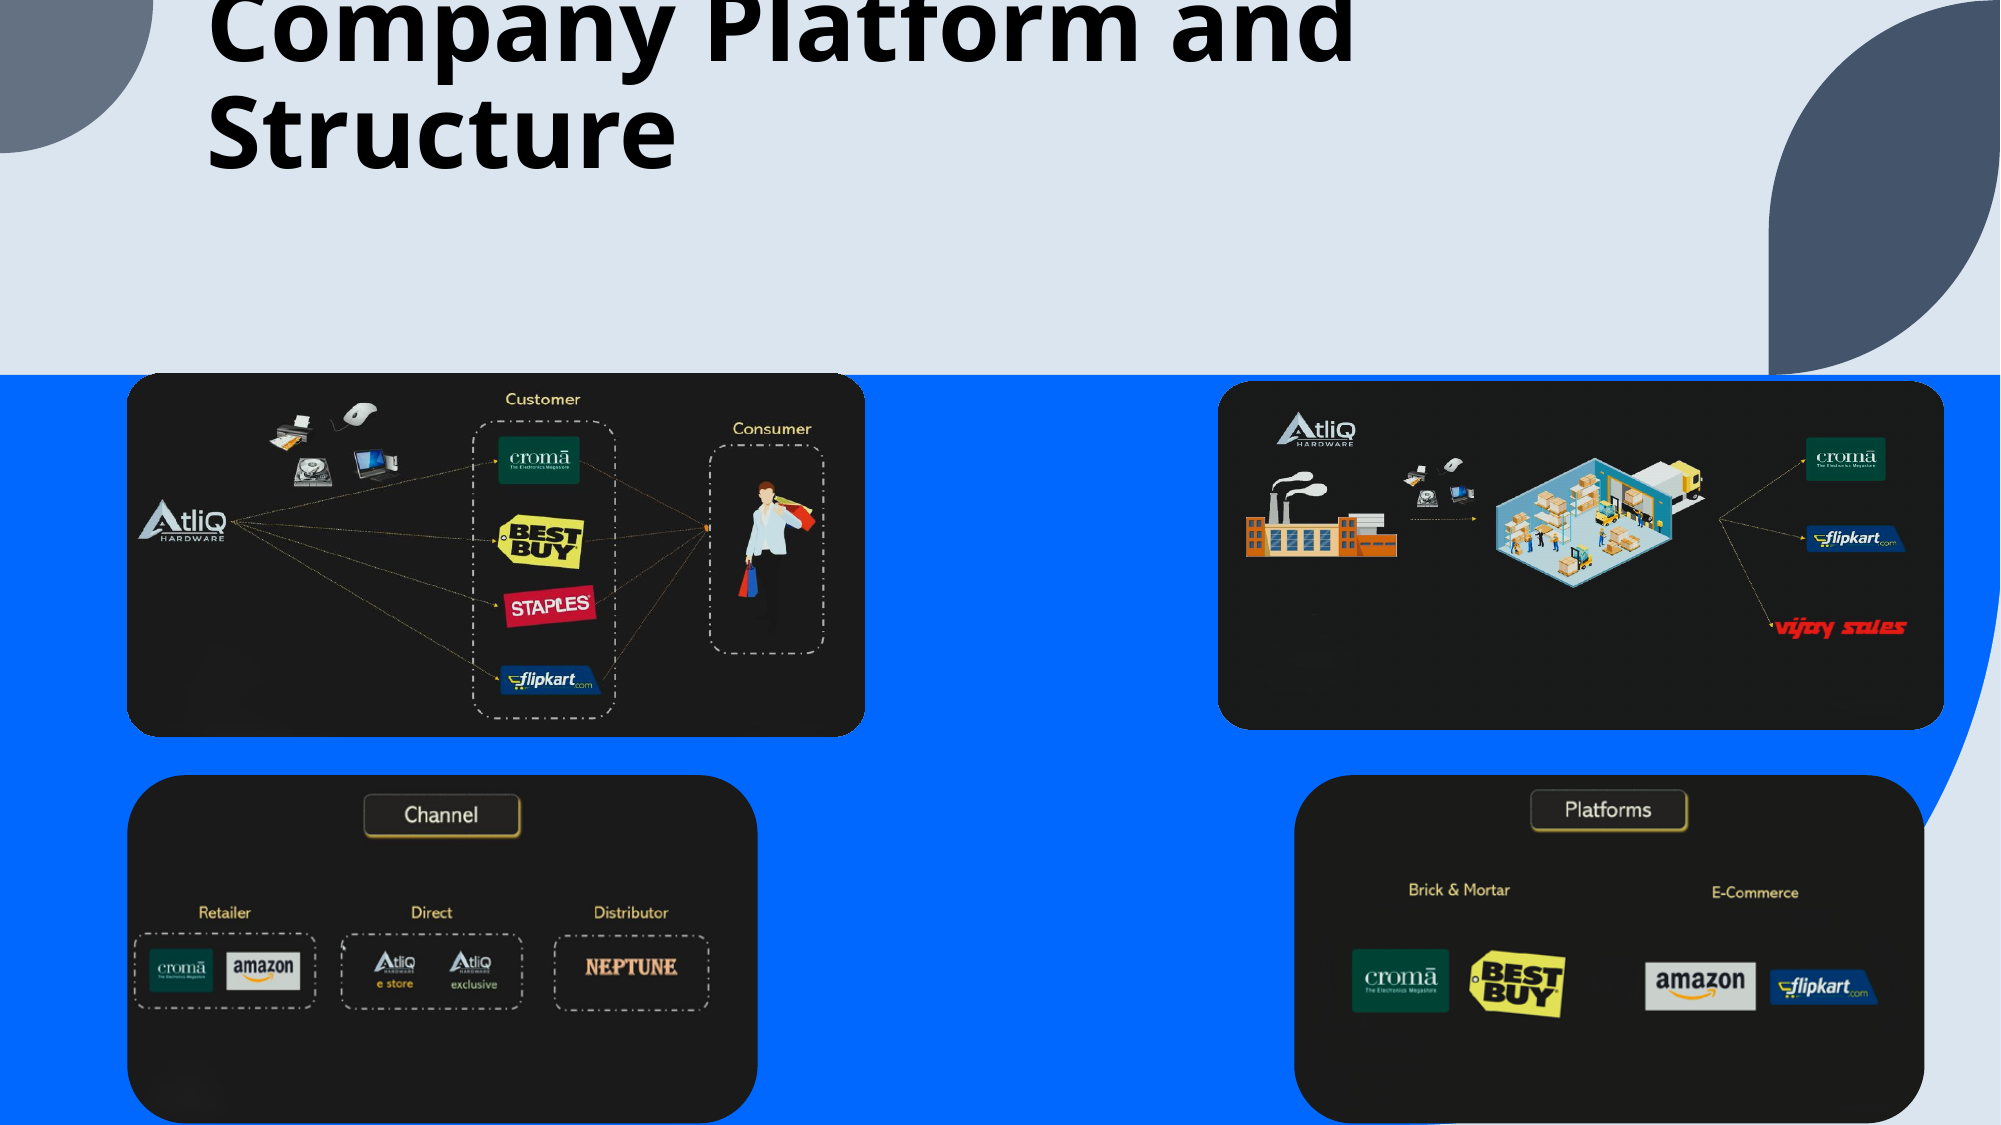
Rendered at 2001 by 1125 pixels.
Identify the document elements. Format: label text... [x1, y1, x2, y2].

picture [1218, 381, 1944, 730]
title Company Platform and Structure [191, 62, 1796, 199]
picture [127, 373, 865, 737]
picture [1294, 775, 1925, 1124]
picture [127, 775, 758, 1124]
